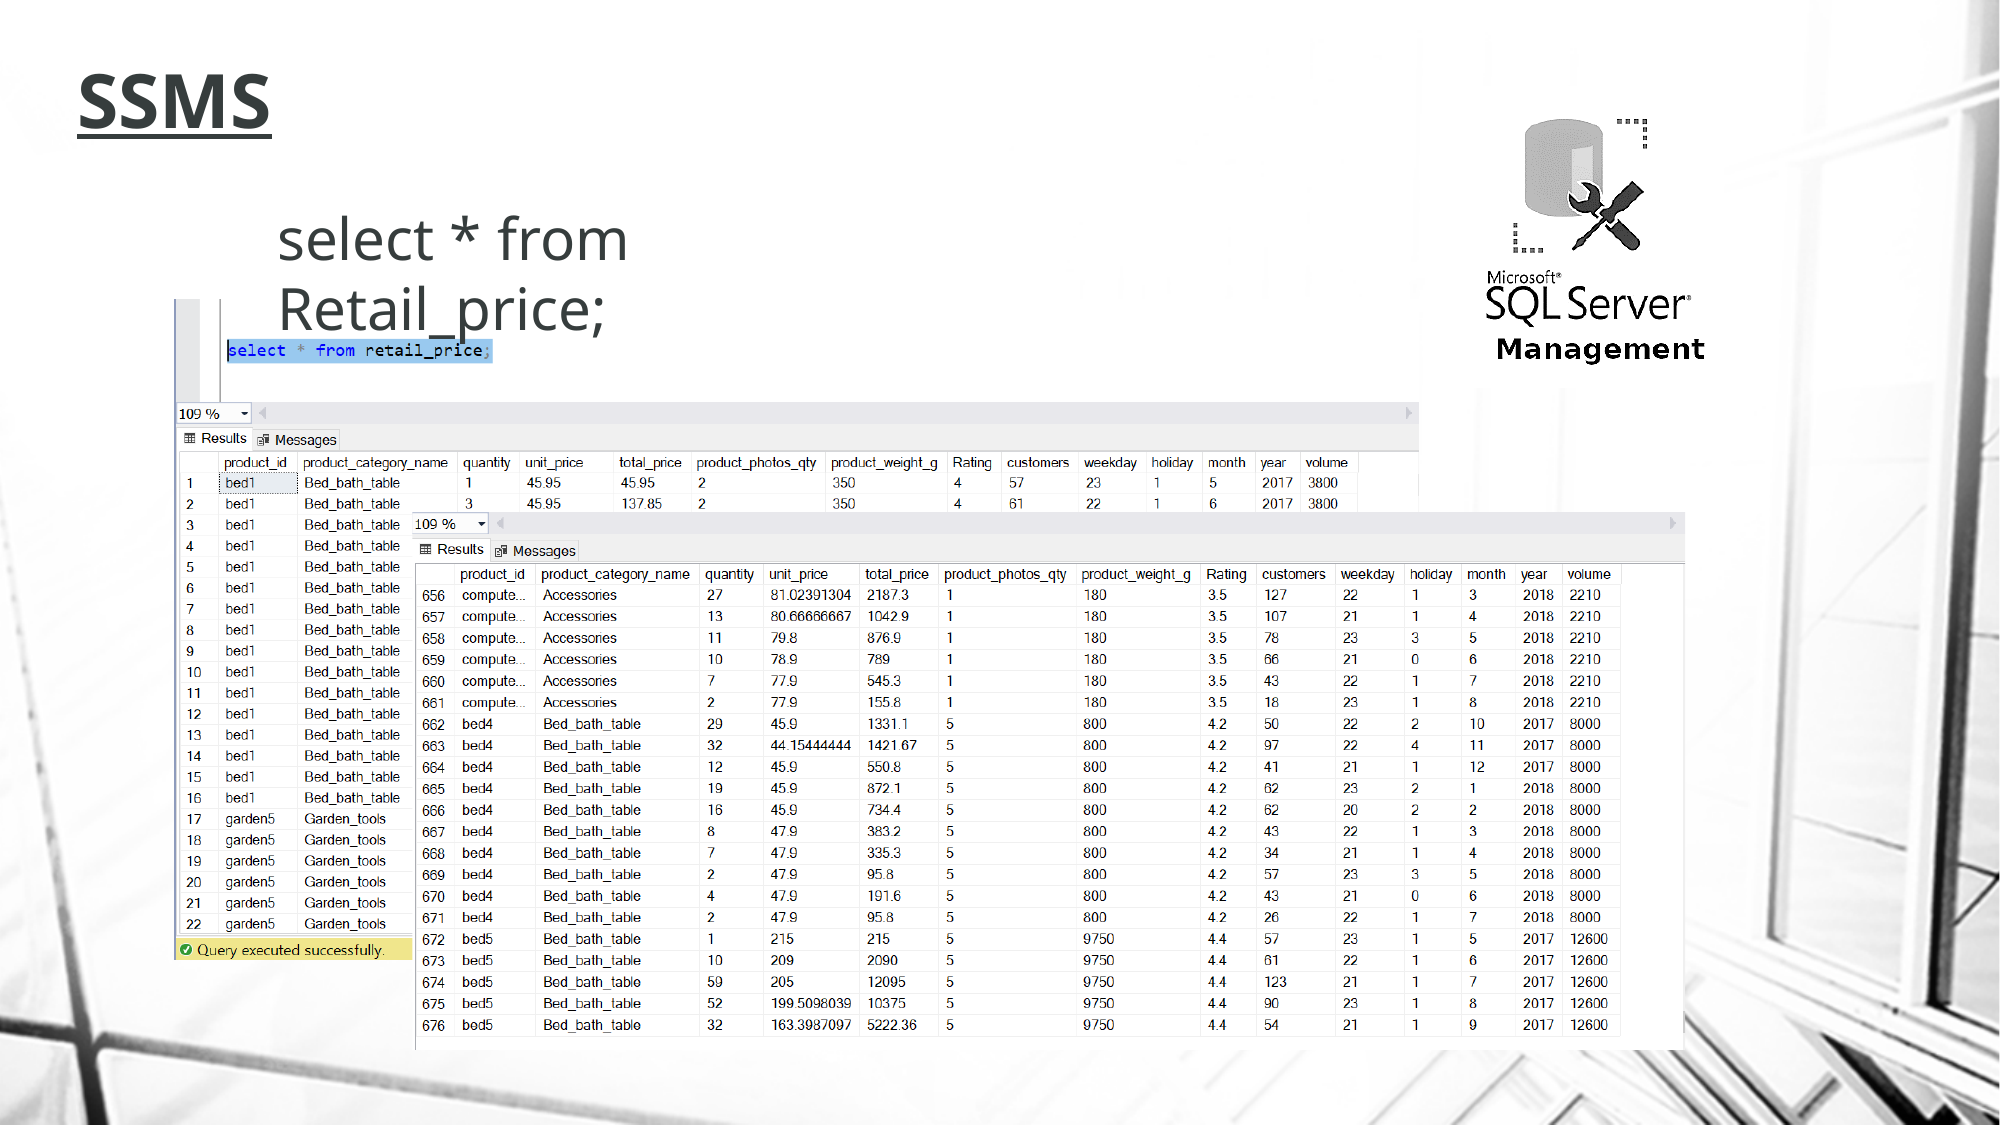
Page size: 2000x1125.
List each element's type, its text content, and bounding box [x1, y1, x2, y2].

picture [0, 0, 2000, 1125]
text_box select * from Retail_price; [262, 194, 963, 299]
title SSMS [62, 18, 300, 150]
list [412, 512, 1686, 1050]
